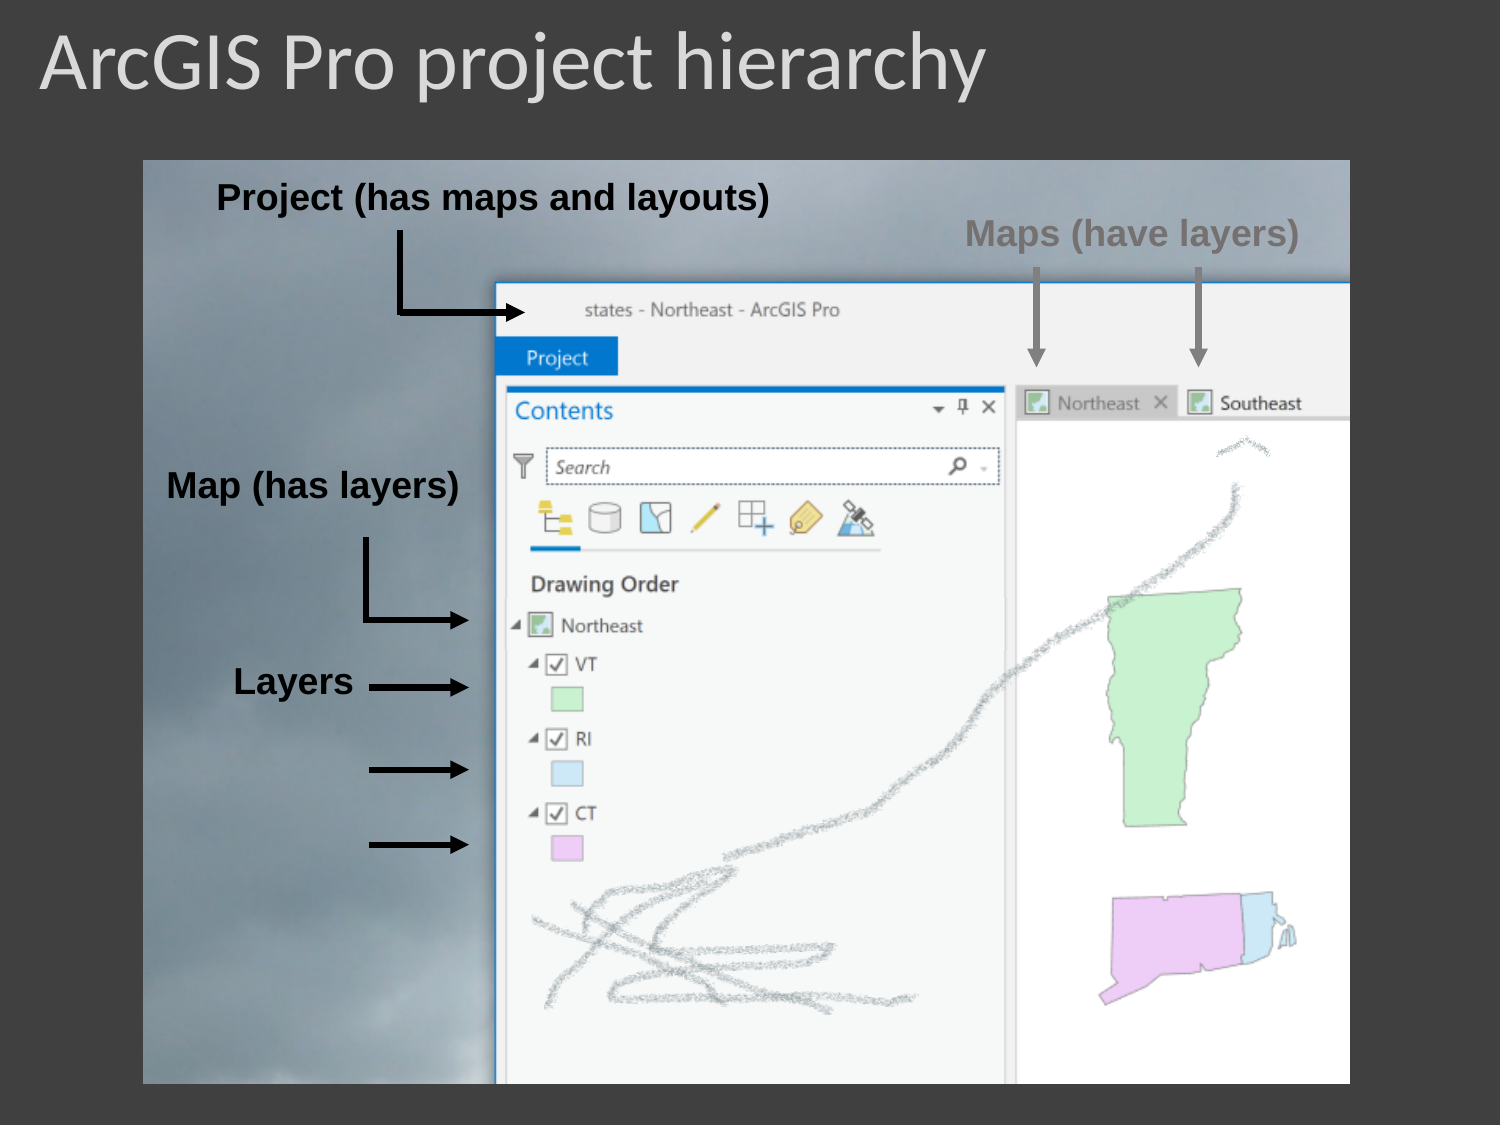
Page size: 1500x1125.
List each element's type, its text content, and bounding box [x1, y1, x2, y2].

picture [143, 160, 1350, 1099]
title ArcGIS Pro project hierarchy [24, 24, 1338, 100]
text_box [524, 430, 1278, 1037]
